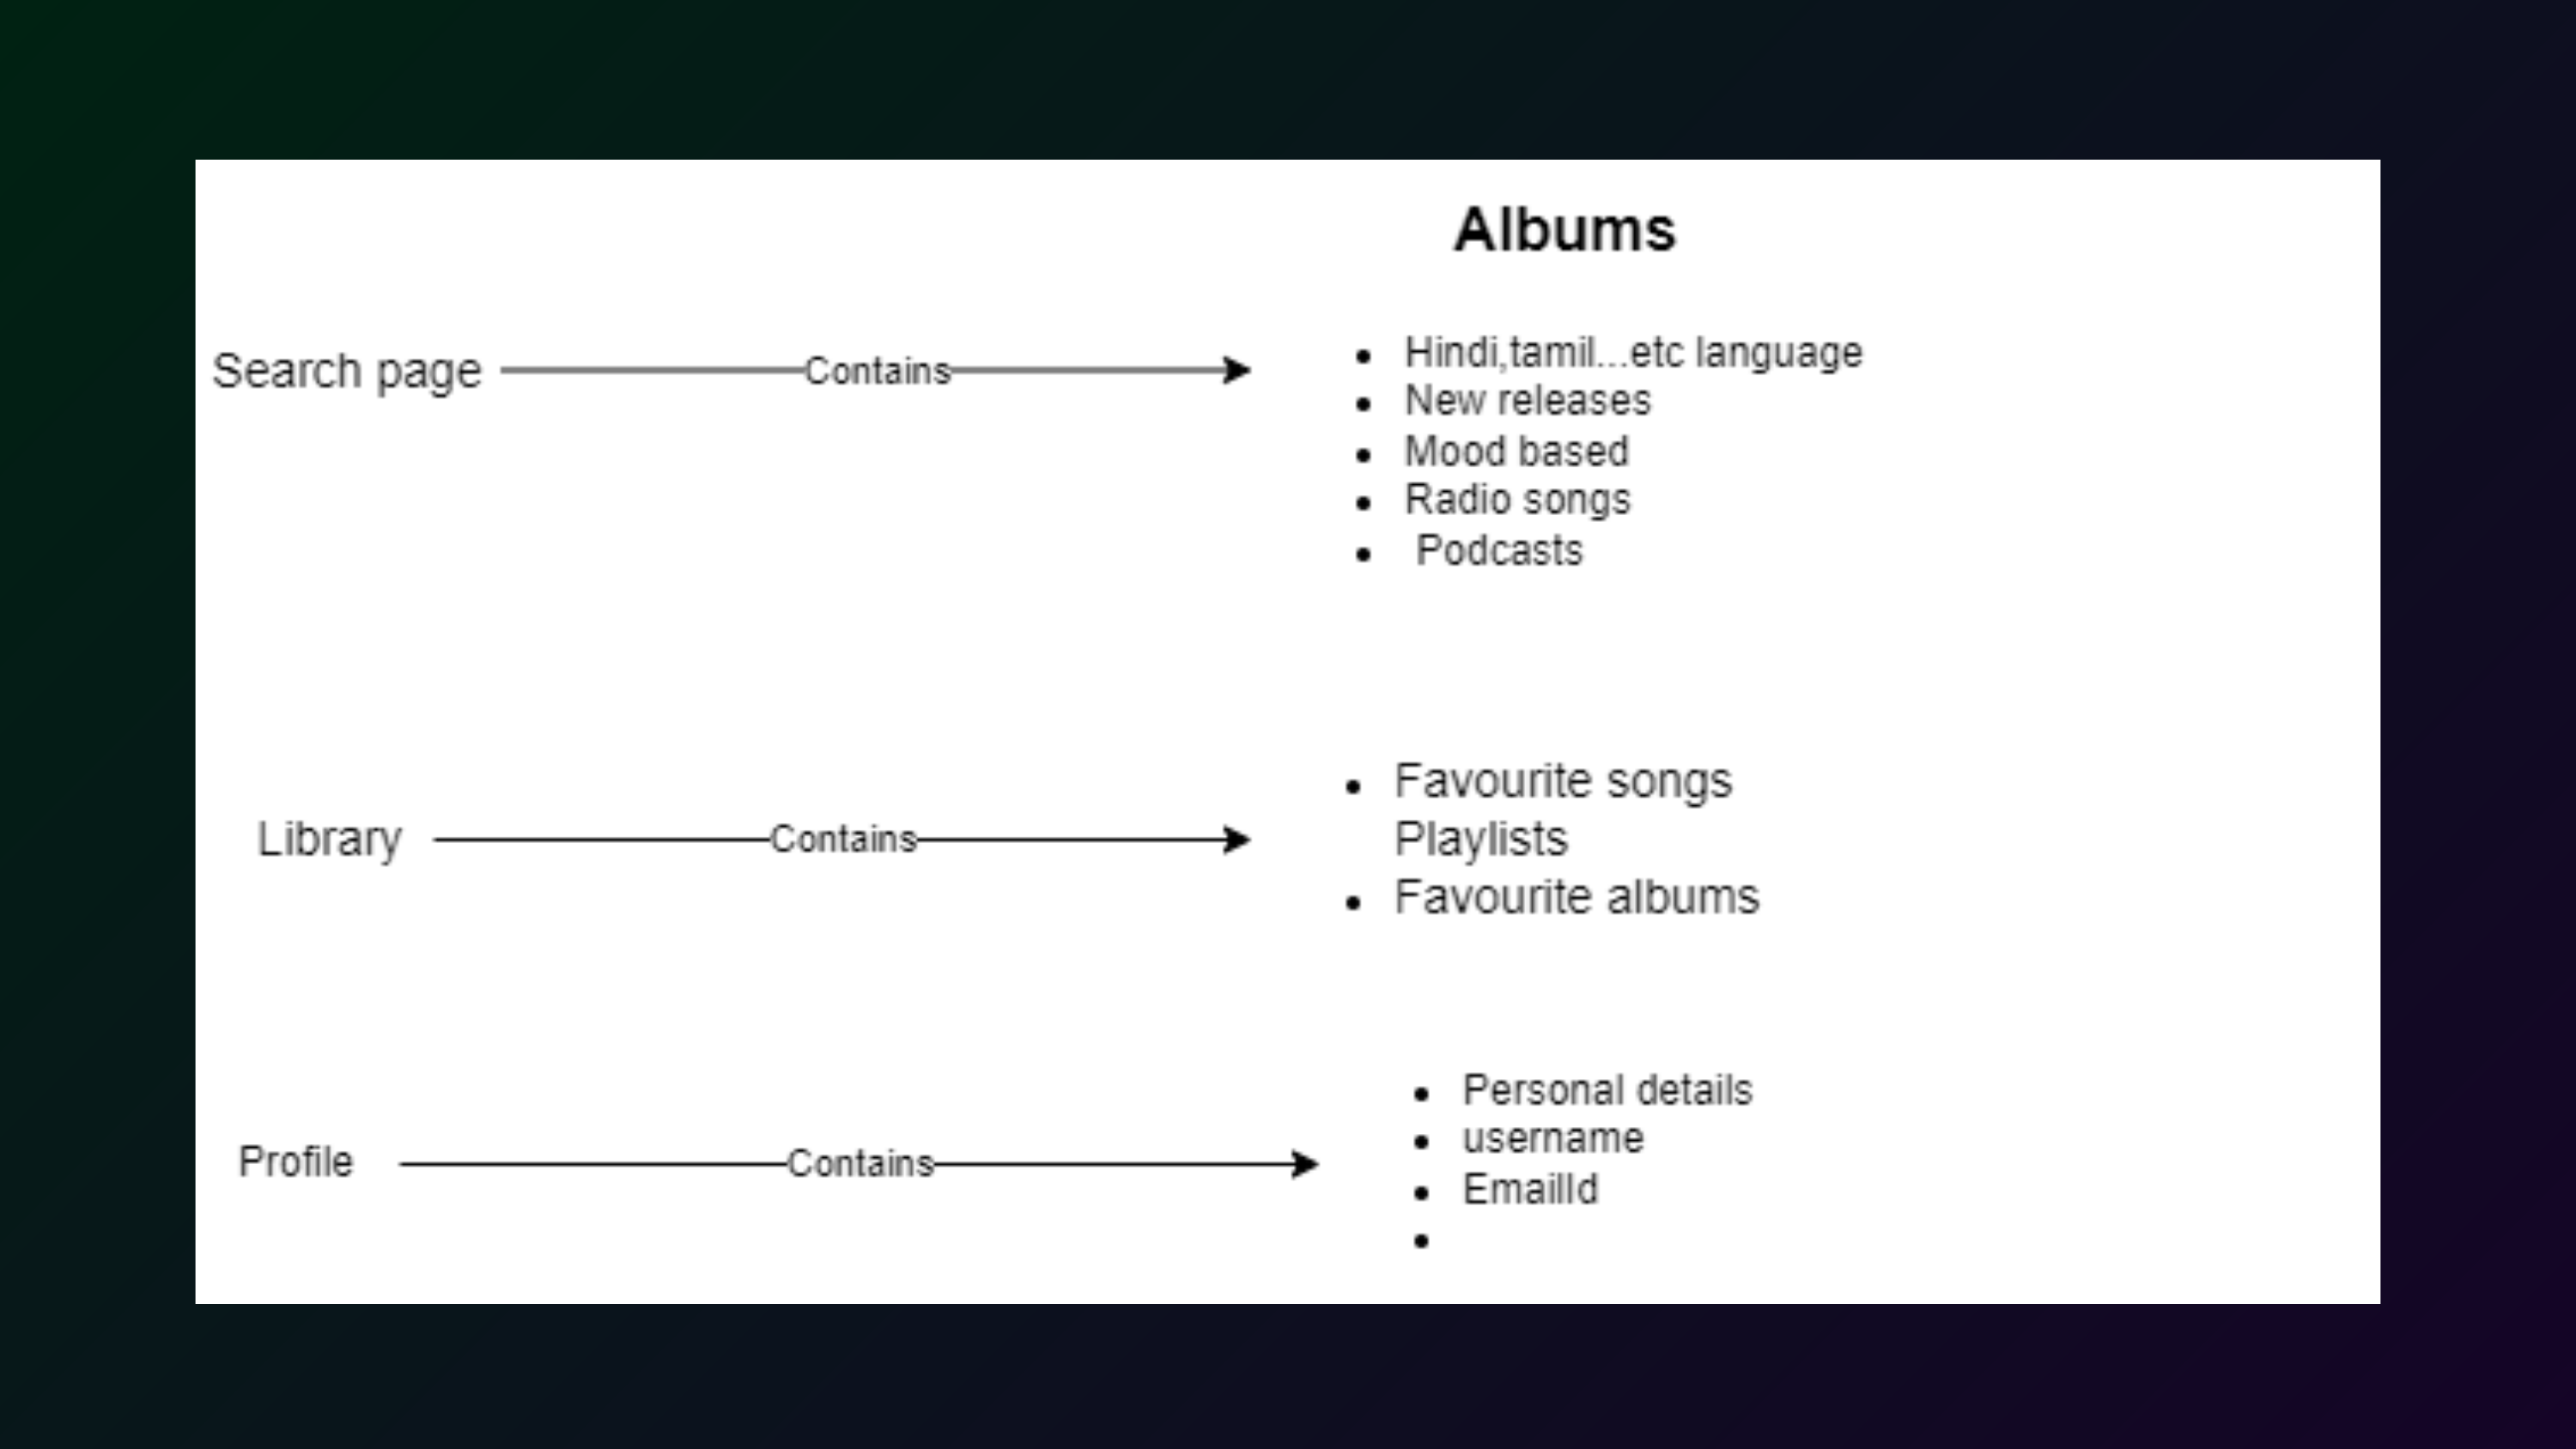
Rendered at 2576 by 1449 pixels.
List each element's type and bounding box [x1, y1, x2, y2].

text_box [195, 160, 2381, 1304]
